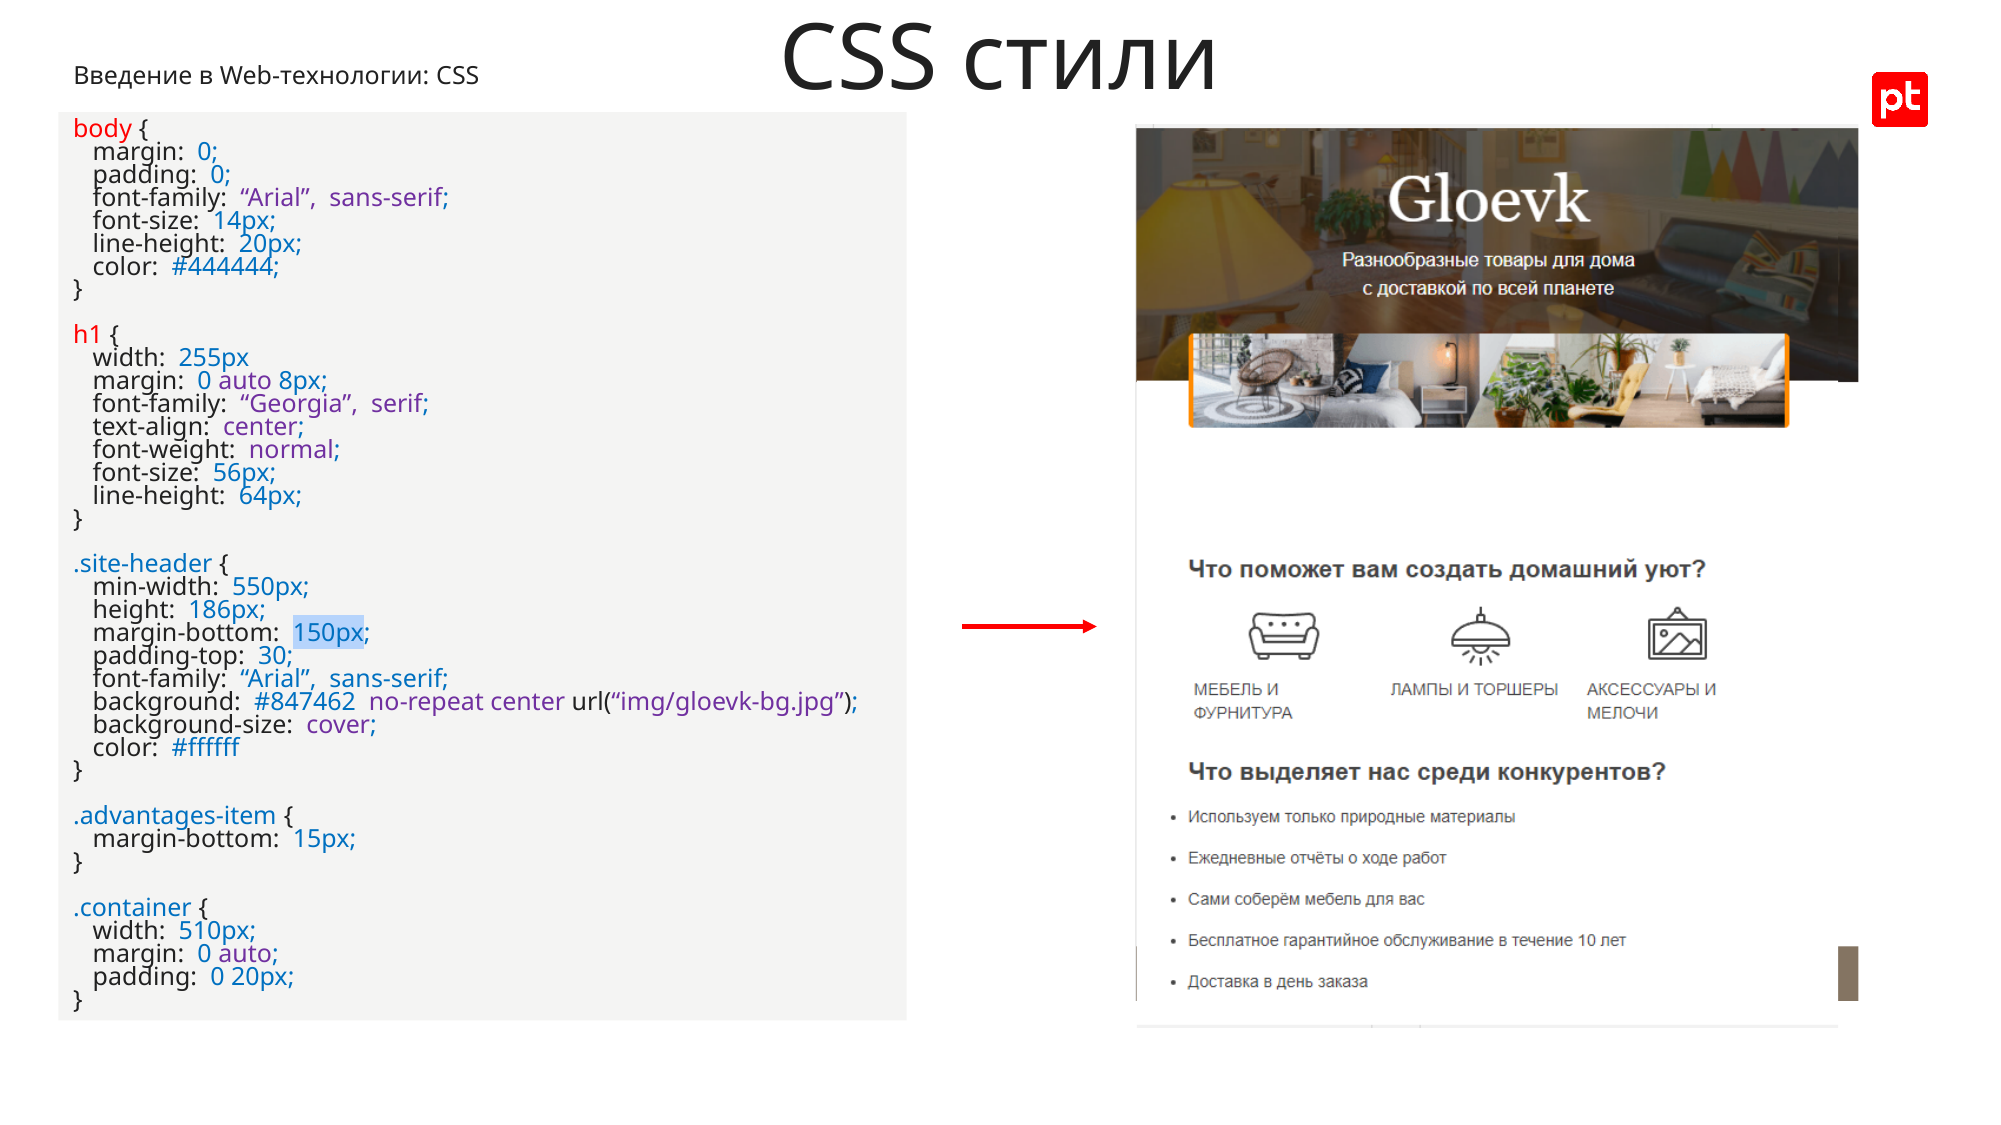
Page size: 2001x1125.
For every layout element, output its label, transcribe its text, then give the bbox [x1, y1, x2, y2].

text_box Введение в Web-технологии: CSS [58, 52, 504, 112]
text_box CSS стили [545, 0, 1455, 187]
picture [1135, 124, 1859, 1028]
text_box body { margin: 0; padding: 0; font-family: “Arial”, sans-serif; font-size: 14px; line-height: 20px; color: #444444; } h1 { width: 255px margin: 0 auto 8px; font-family: “Georgia”, serif; text-align: center; font-weight: normal; font-size: 56px; line-height: 64px; } .site-header { min-width: 550px; height: 186px; margin-bottom: 150px; padding-top: 30; font-family: “Arial”, sans-serif; background: #847462 no-repeat center url(“img/gloevk-bg.jpg”); background-size: cover; color: #ffffff } .advantages-item { margin-bottom: 15px; } .container { width: 510px; margin: 0 auto; padding: 0 20px; } [58, 112, 907, 1021]
picture [1872, 72, 1928, 127]
